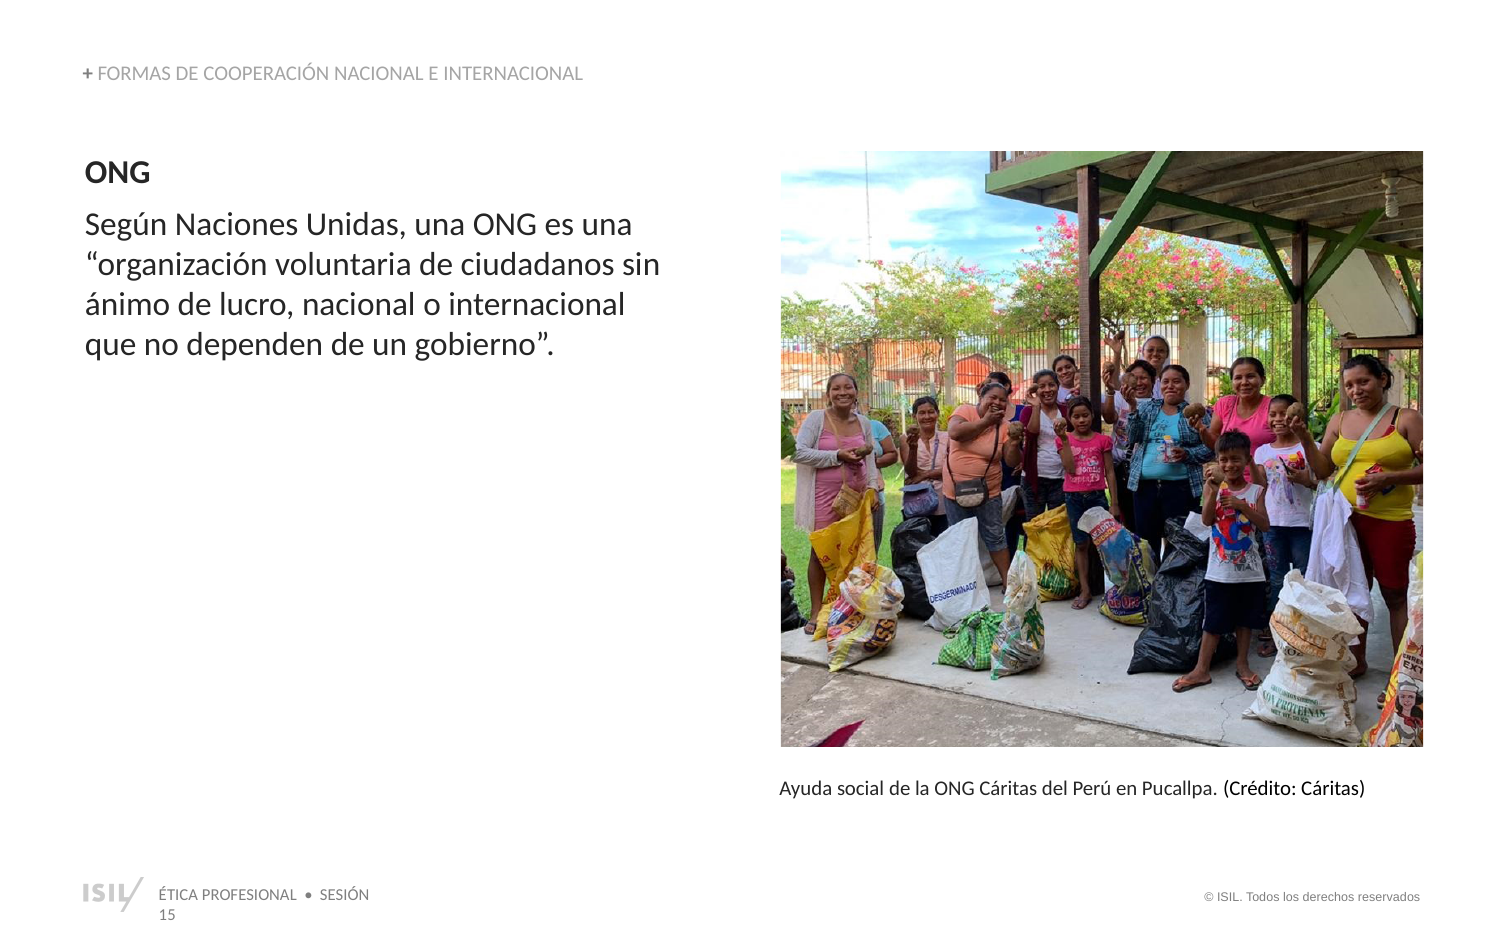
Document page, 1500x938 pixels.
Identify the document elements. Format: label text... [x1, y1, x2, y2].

text_box ONG Según Naciones Unidas, una ONG es una “organización voluntaria de ciudadanos sin ánimo de lucro, nacional o internacional que no dependen de un gobierno”. [83, 150, 668, 363]
picture [780, 150, 1424, 747]
text_box + FORMAS DE COOPERACIÓN NACIONAL E INTERNACIONAL [82, 62, 868, 85]
text_box Ayuda social de la ONG Cáritas del Perú en Pucallpa. (Crédito: Cáritas) [779, 774, 1424, 800]
